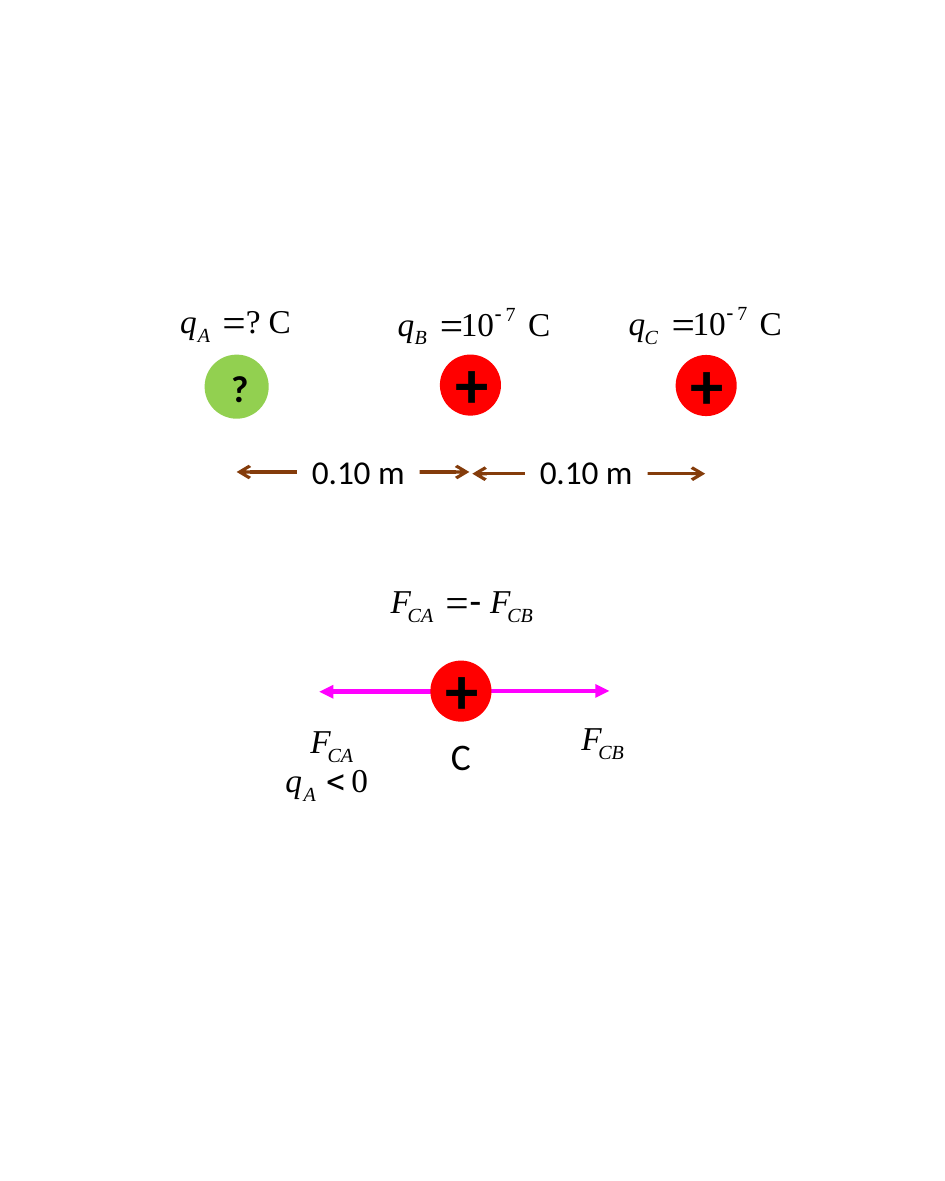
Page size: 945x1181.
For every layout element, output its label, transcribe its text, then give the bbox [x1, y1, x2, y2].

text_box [675, 351, 740, 432]
text_box [204, 362, 216, 412]
text_box C [436, 737, 486, 786]
text_box 0.10 m [297, 473, 420, 499]
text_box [430, 640, 495, 737]
text_box [264, 369, 269, 404]
text_box [222, 354, 251, 358]
text_box ? [216, 358, 264, 418]
text_box 0.10 m [525, 443, 648, 473]
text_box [624, 300, 786, 351]
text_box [576, 715, 629, 766]
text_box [281, 761, 372, 808]
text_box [393, 300, 555, 351]
text_box 0.10 m [297, 443, 420, 471]
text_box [439, 351, 504, 431]
text_box 0.10 m [525, 474, 648, 499]
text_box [305, 718, 358, 761]
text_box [385, 578, 539, 629]
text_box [176, 302, 296, 349]
